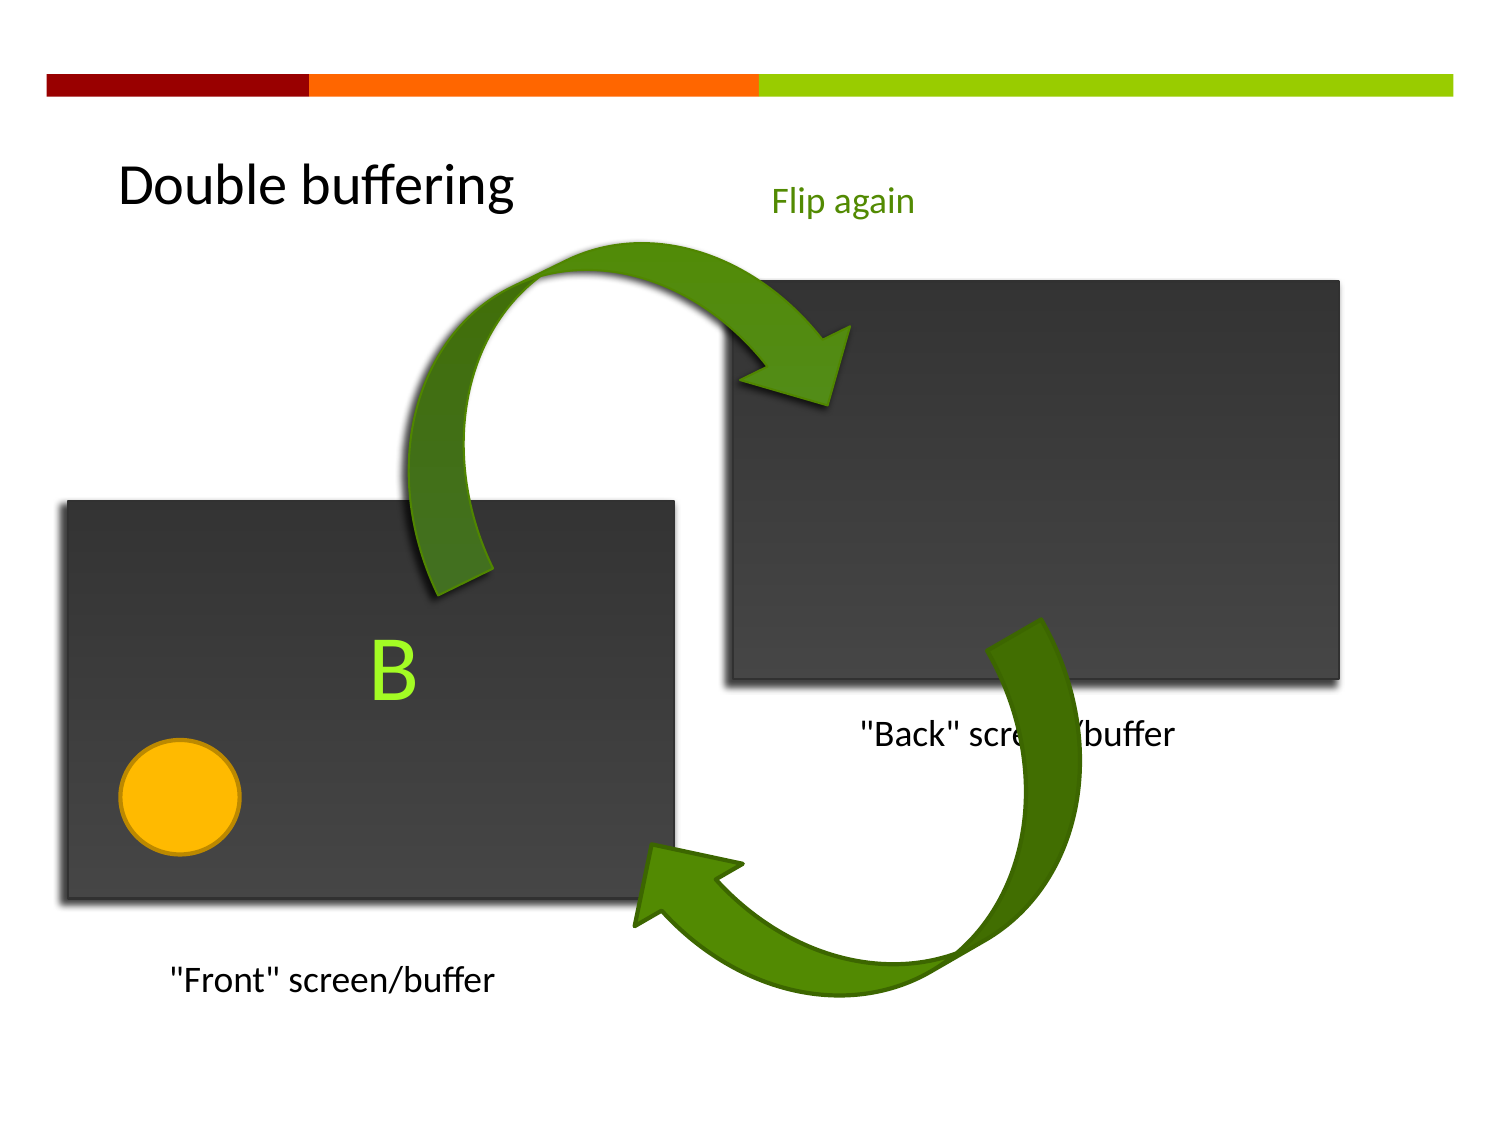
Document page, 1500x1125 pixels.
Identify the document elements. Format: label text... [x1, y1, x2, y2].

text_box [407, 242, 852, 597]
text_box Double buffering [103, 138, 616, 224]
text_box "Back" screen/buffer [844, 701, 1021, 761]
text_box [67, 500, 675, 900]
text_box "Front" screen/buffer [154, 947, 625, 1008]
text_box Flip again [756, 168, 1318, 229]
text_box B [354, 599, 449, 727]
text_box [118, 737, 242, 857]
text_box "Back" screen/buffer [1076, 701, 1249, 761]
text_box [632, 617, 1083, 998]
text_box [732, 280, 1340, 680]
